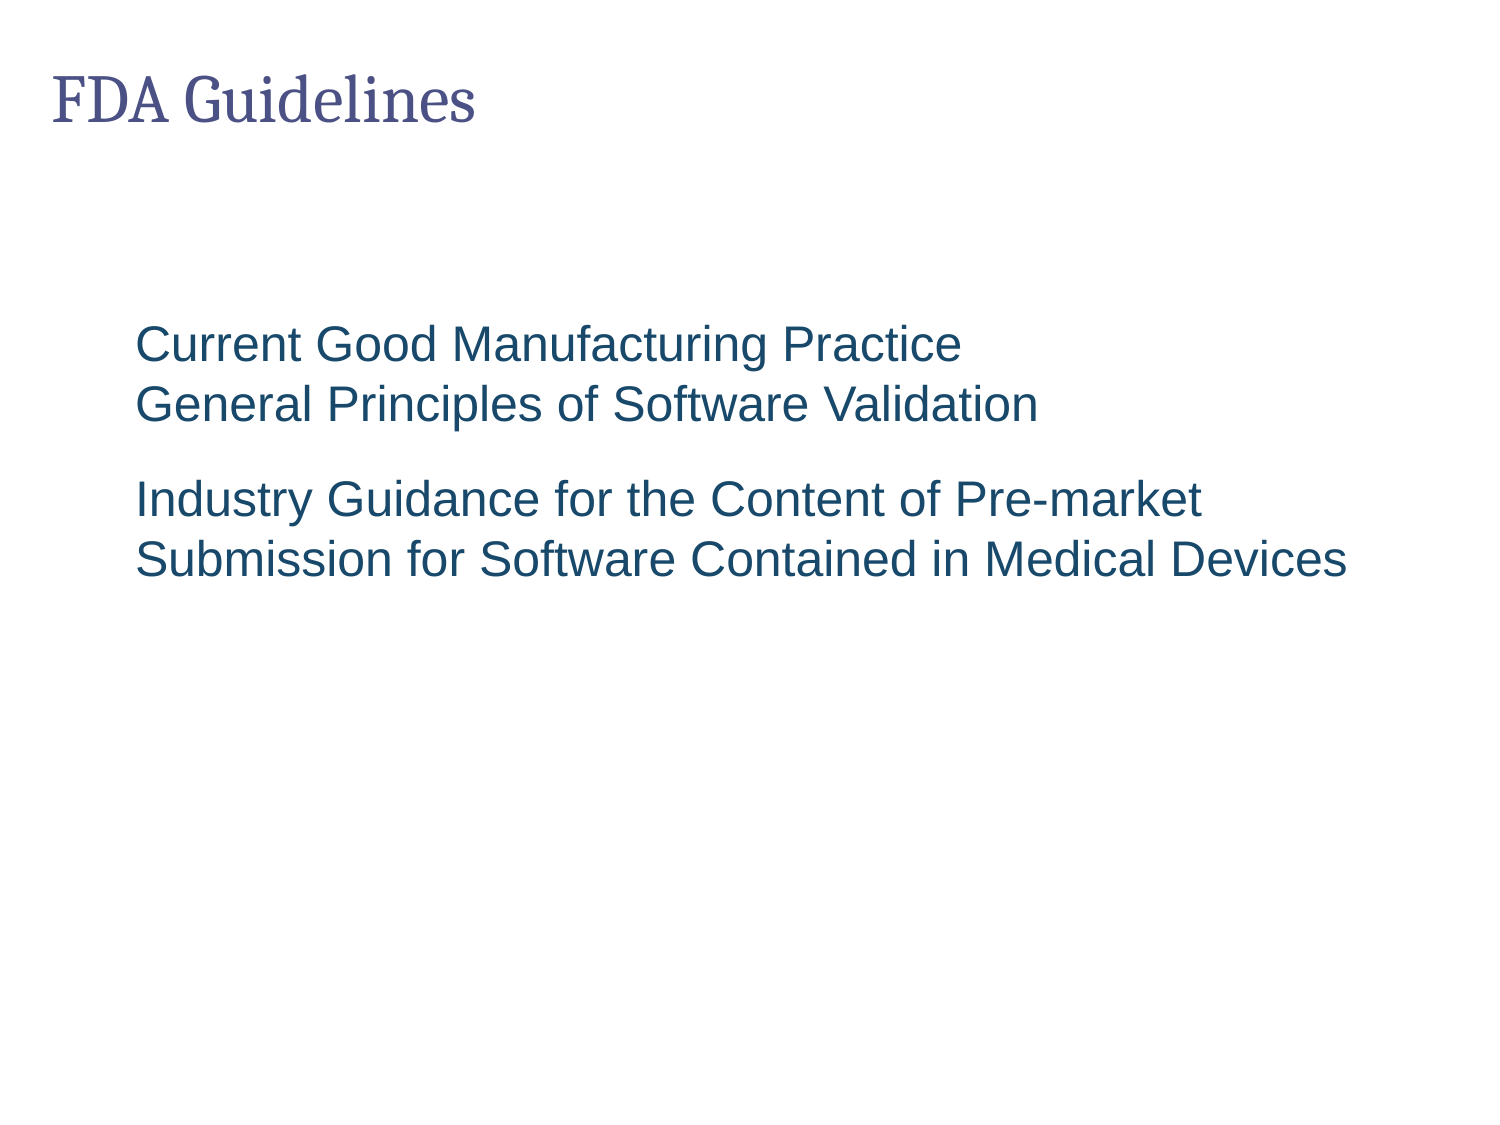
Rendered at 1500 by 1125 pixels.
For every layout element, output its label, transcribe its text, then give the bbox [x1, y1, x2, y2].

text_box Current Good Manufacturing Practice General Principles of Software Validation Industry Guidance for the Content of Pre-market Submission for Software Contained in Medical Devices [120, 304, 1425, 594]
title FDA Guidelines [36, 25, 1464, 175]
